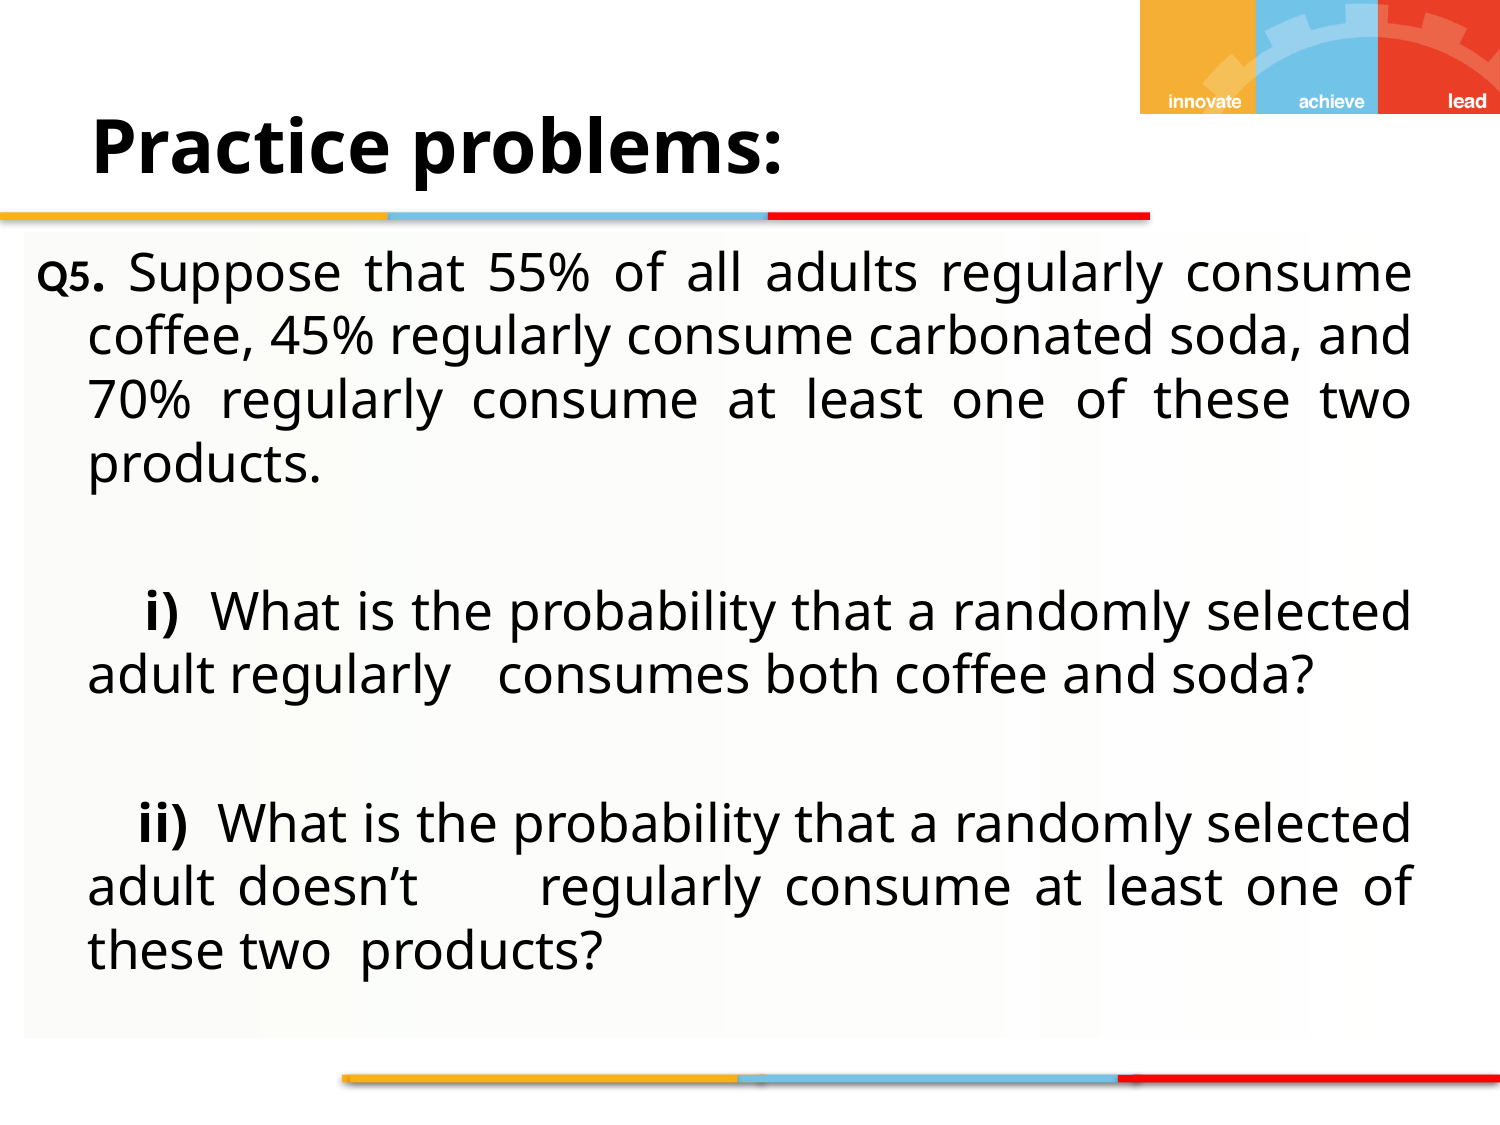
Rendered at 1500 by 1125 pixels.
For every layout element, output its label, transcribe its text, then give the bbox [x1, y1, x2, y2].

title Practice problems: [75, 50, 988, 238]
picture [1140, 0, 1500, 114]
list Q5. Suppose that 55% of all adults regularly consume coffee, 45% regularly consume carbonated soda, and 70% regularly consume at least one of these two products. i) What is the probability that a randomly selected adult regularly consumes both coffee and soda? ii) What is the probability that a randomly selected adult doesn’t regularly consume at least one of these two products? [24, 232, 1425, 1038]
